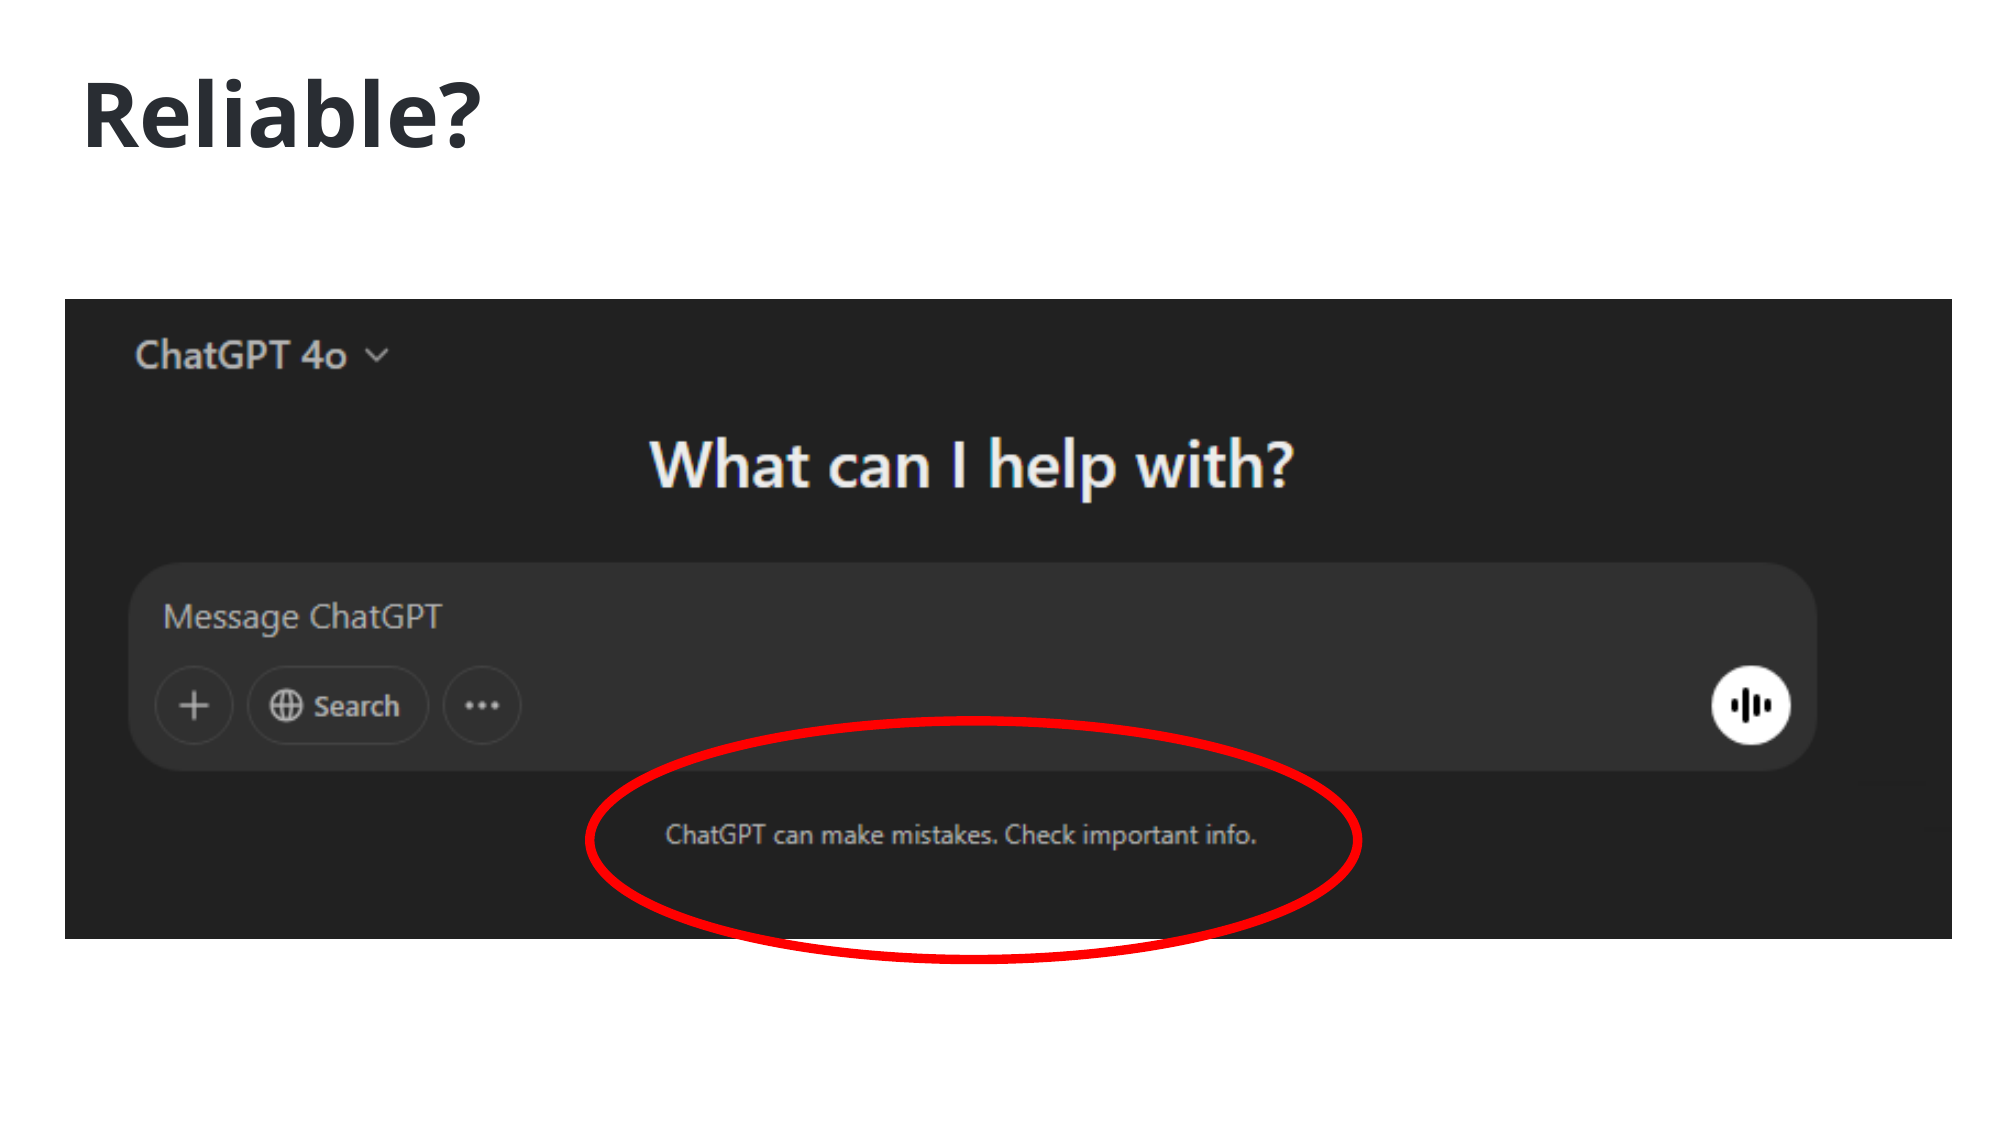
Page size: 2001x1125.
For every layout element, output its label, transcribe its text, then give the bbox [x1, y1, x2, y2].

title Reliable? [65, 62, 1791, 175]
picture [65, 299, 1952, 939]
text_box [753, 939, 1194, 961]
